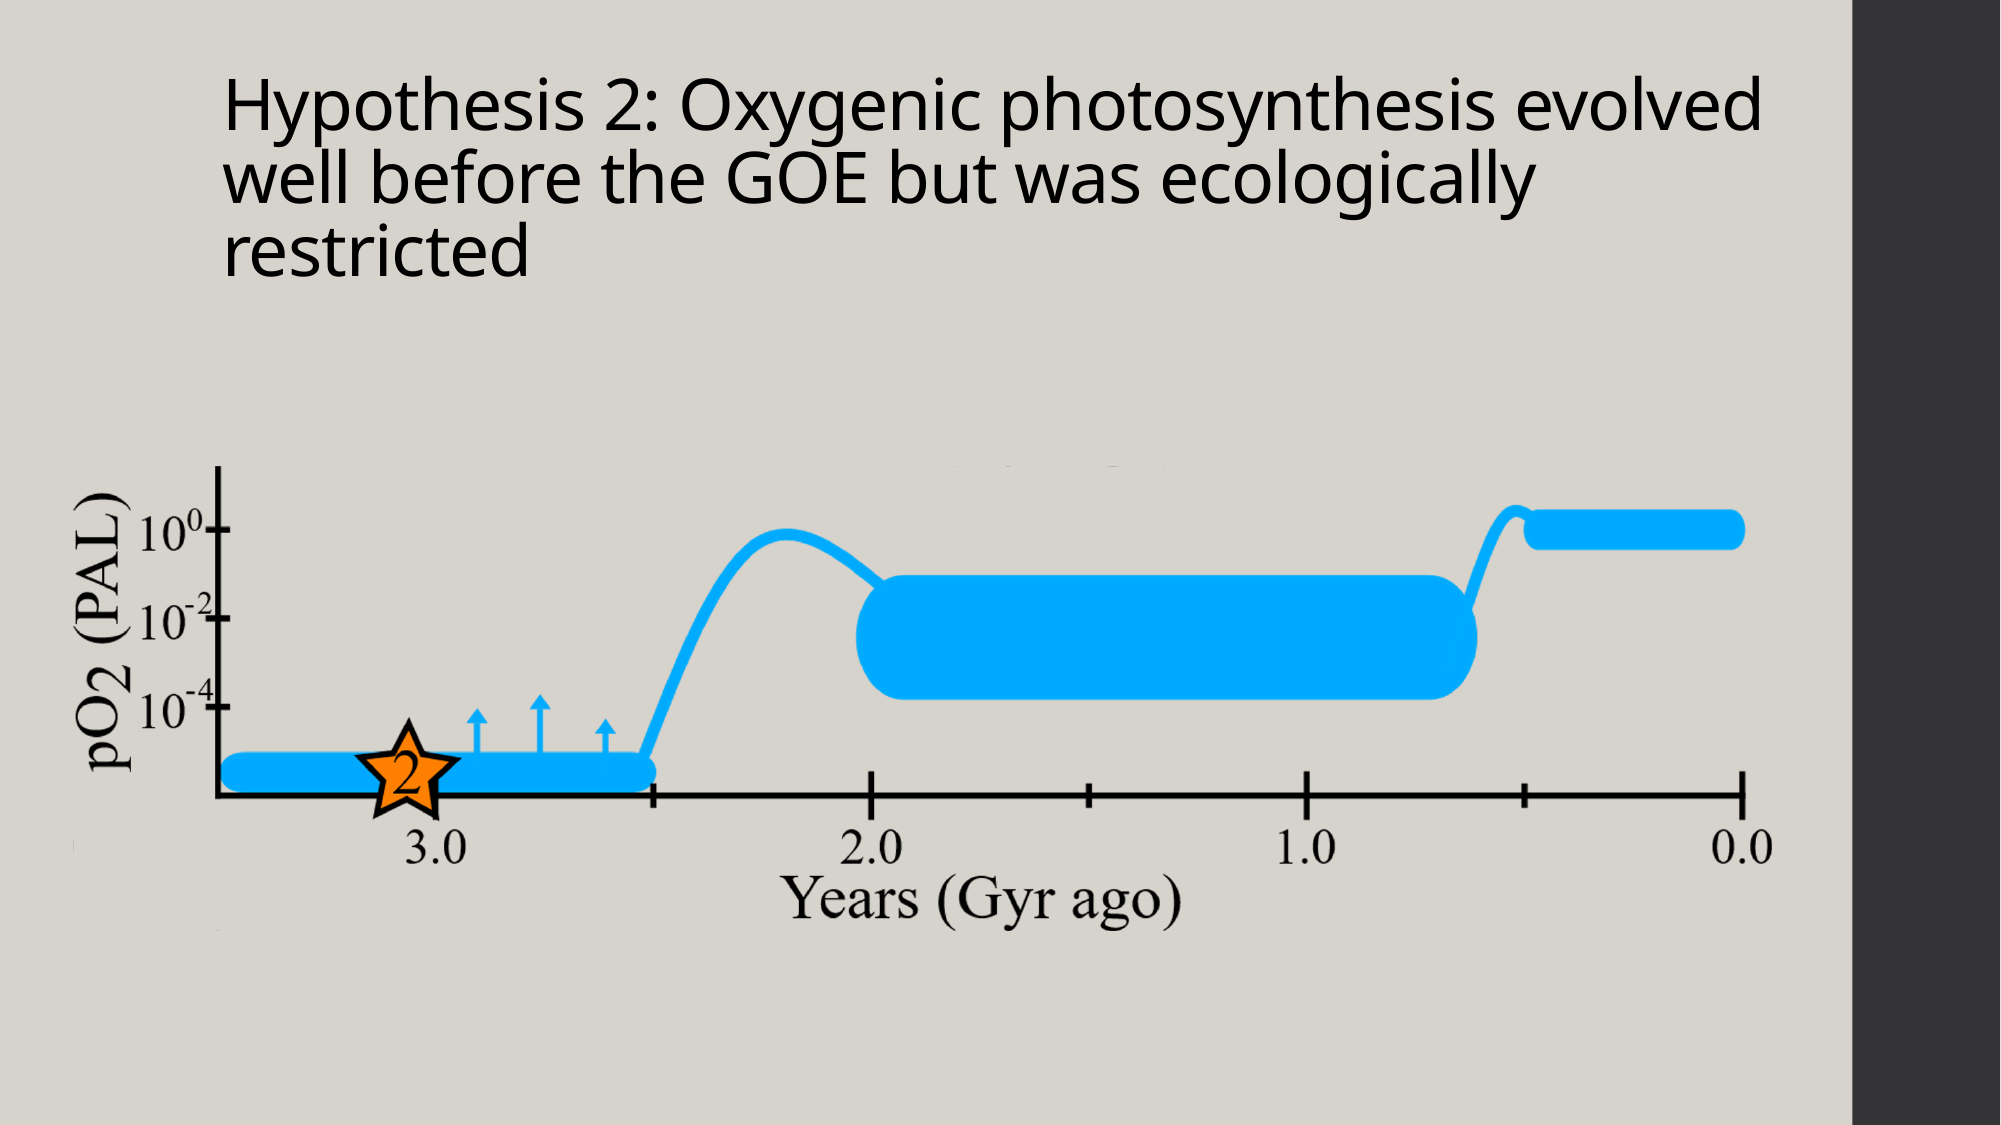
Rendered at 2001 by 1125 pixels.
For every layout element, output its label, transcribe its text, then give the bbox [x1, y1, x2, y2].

title Hypothesis 2: Oxygenic photosynthesis evolved well before the GOE but was ecologically restricted [206, 60, 1797, 299]
picture [73, 466, 1772, 931]
